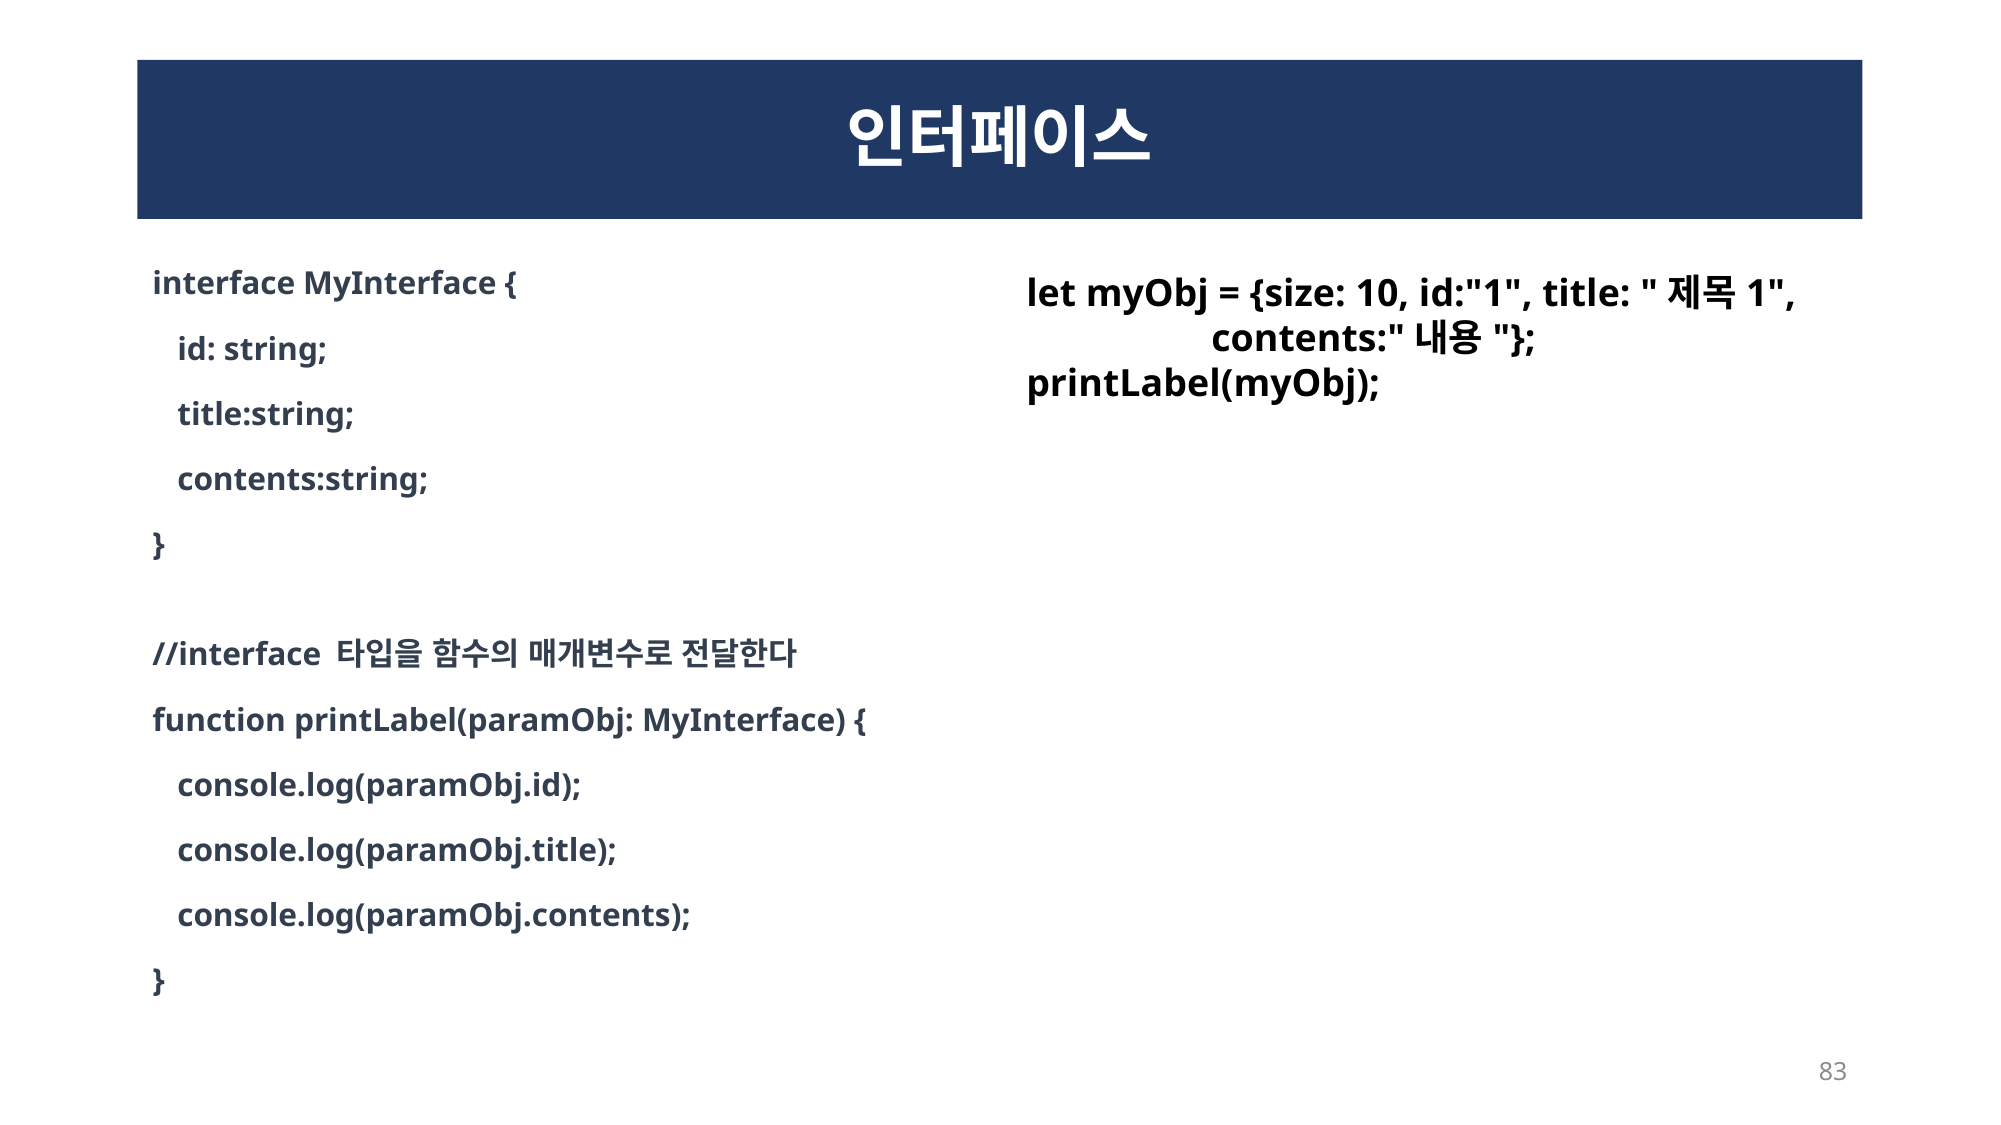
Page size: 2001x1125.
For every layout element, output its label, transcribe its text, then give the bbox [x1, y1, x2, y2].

slide_number 83 [1412, 1042, 1863, 1103]
list interface MyInterface { id: string; title:string; contents:string; } //interface 타입을 함수의 매개변수로 전달한다 function printLabel(paramObj: MyInterface) { console.log(paramObj.id); console.log(paramObj.title); console.log(paramObj.contents); } [137, 248, 1012, 1014]
text_box let myObj = {size: 10, id:"1", title: "제목1", contents:"내용"}; printLabel(myObj); [1011, 261, 1863, 457]
title 인터페이스 [137, 59, 1863, 219]
